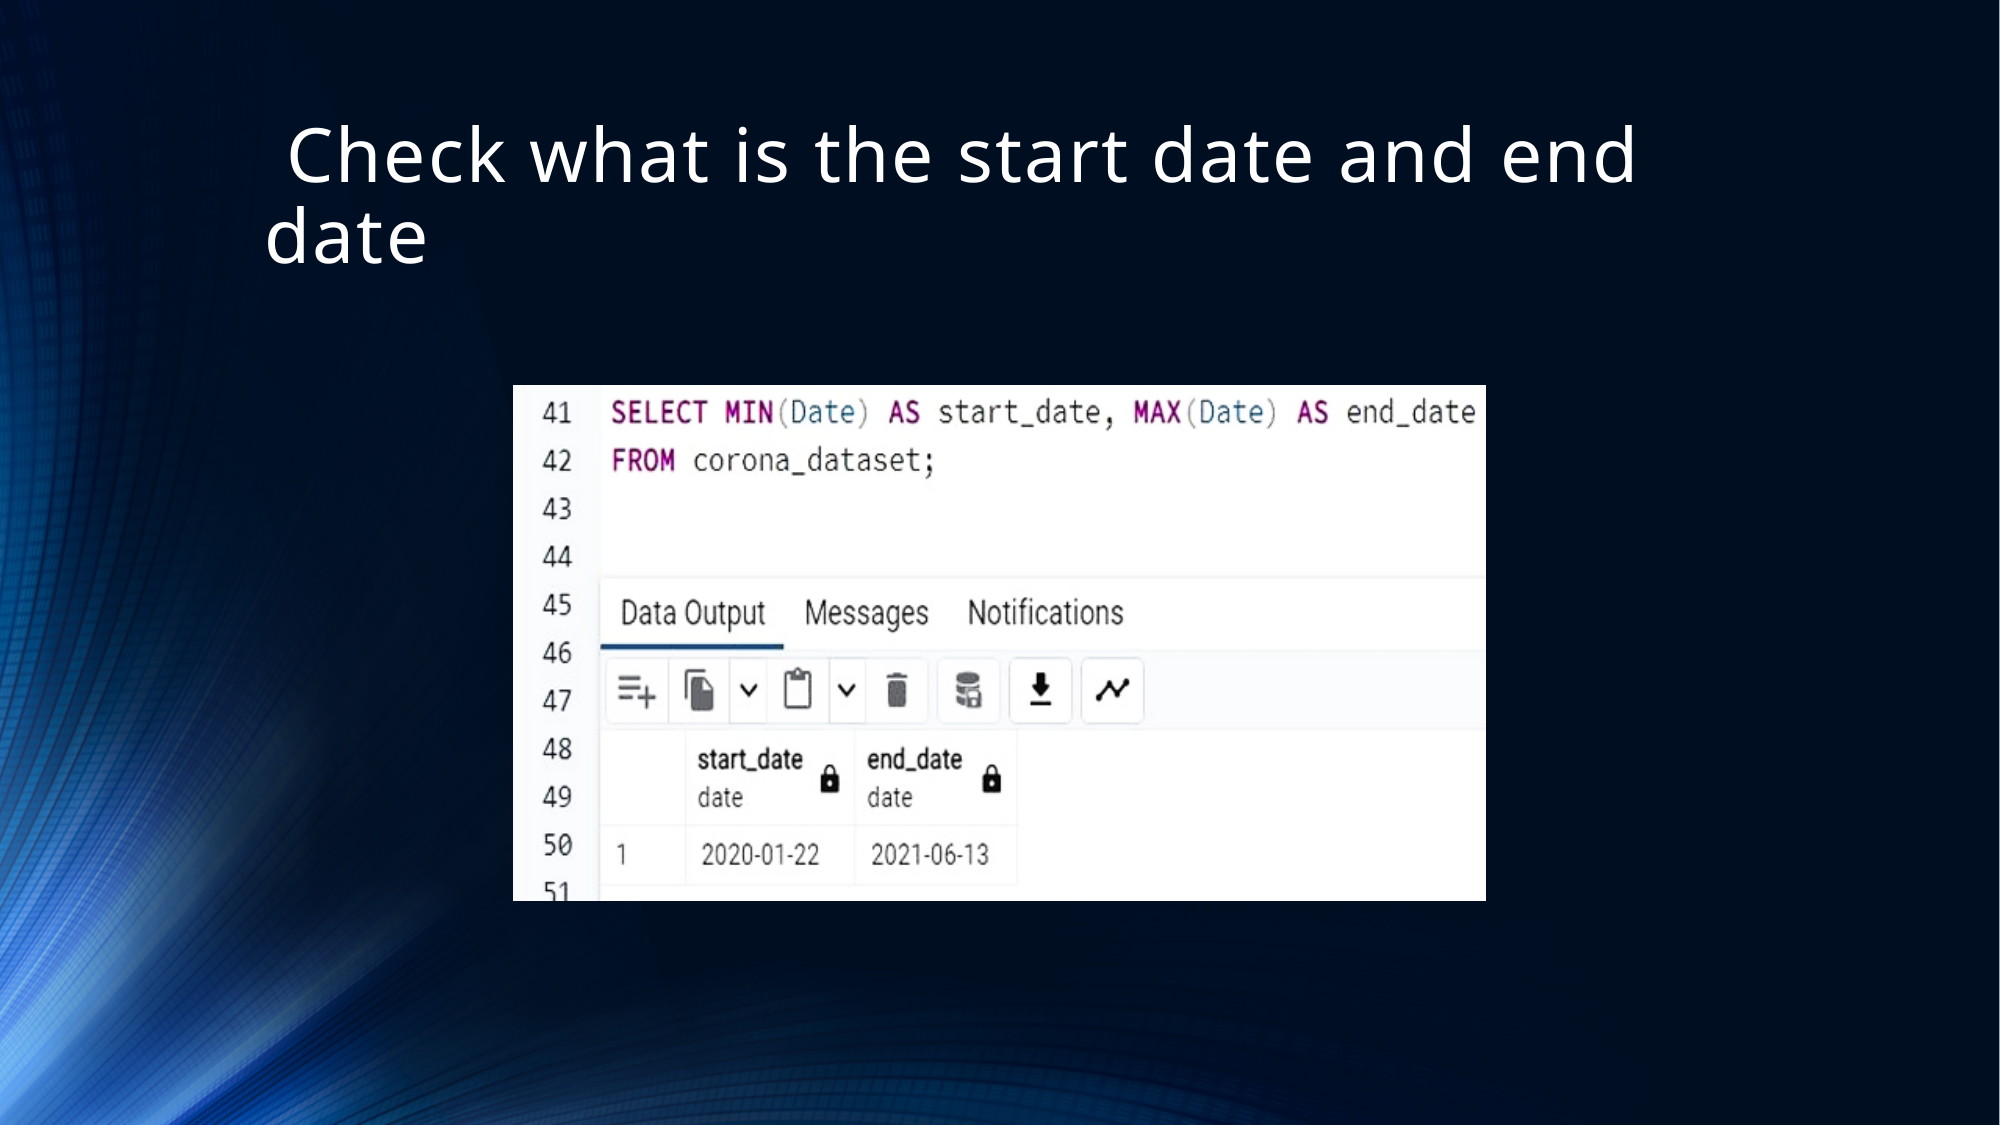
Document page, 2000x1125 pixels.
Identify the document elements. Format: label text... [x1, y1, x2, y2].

picture [0, 0, 2000, 1125]
title Check what is the start date and end date [249, 62, 1750, 288]
